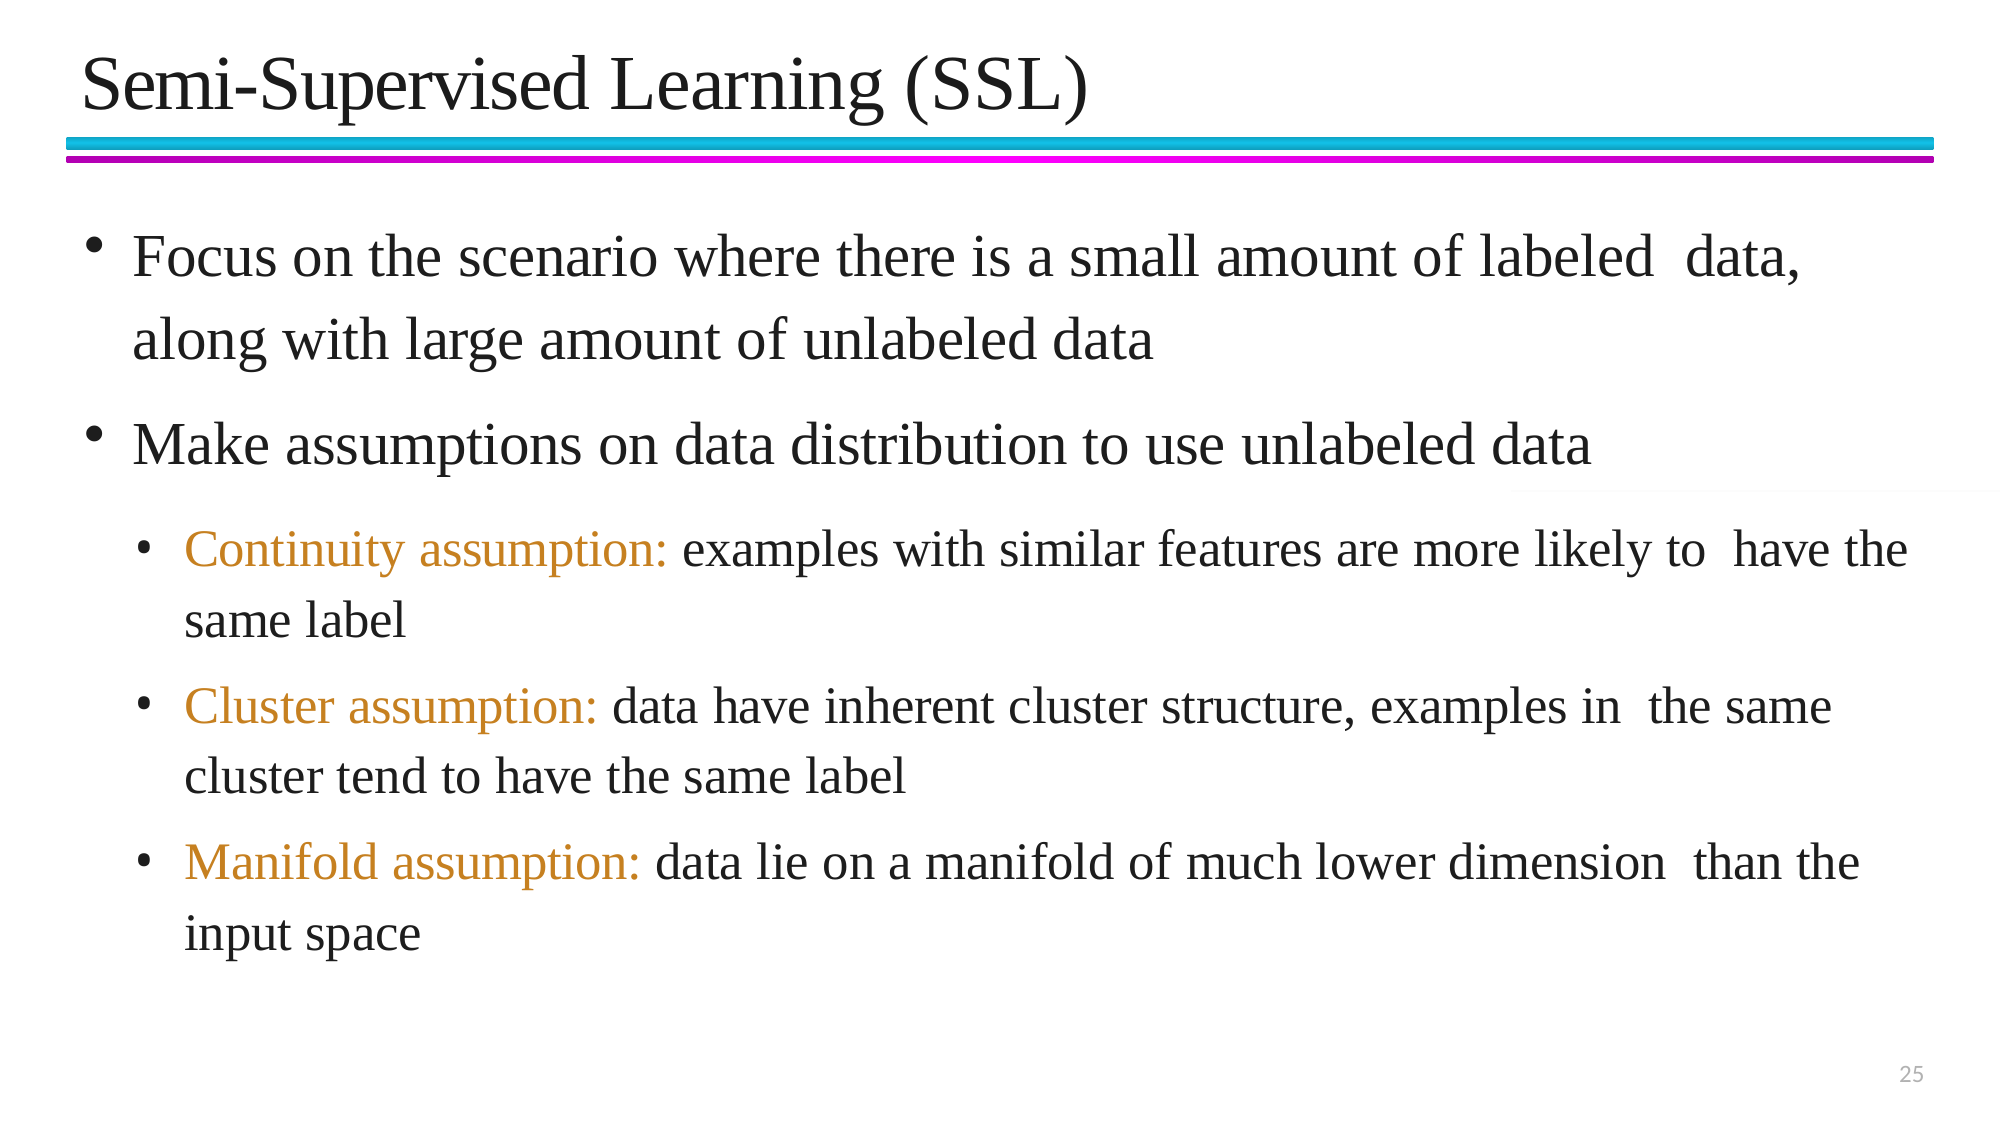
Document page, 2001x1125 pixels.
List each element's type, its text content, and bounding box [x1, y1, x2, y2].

slide_number 25 [1474, 1042, 1925, 1103]
text_box Focus on the scenario where there is a small amount of labeled data, along with large amount of unlabeled data Make assumptions on data distribution to use unlabeled data Continuity assumption: examples with similar features are more likely to have the same label Cluster assumption: data have inherent cluster structure, examples in the same cluster tend to have the same label Manifold assumption: data lie on a manifold of much lower dimension than the input space [81, 203, 1917, 961]
title Semi-Supervised Learning (SSL) [77, 0, 1188, 172]
